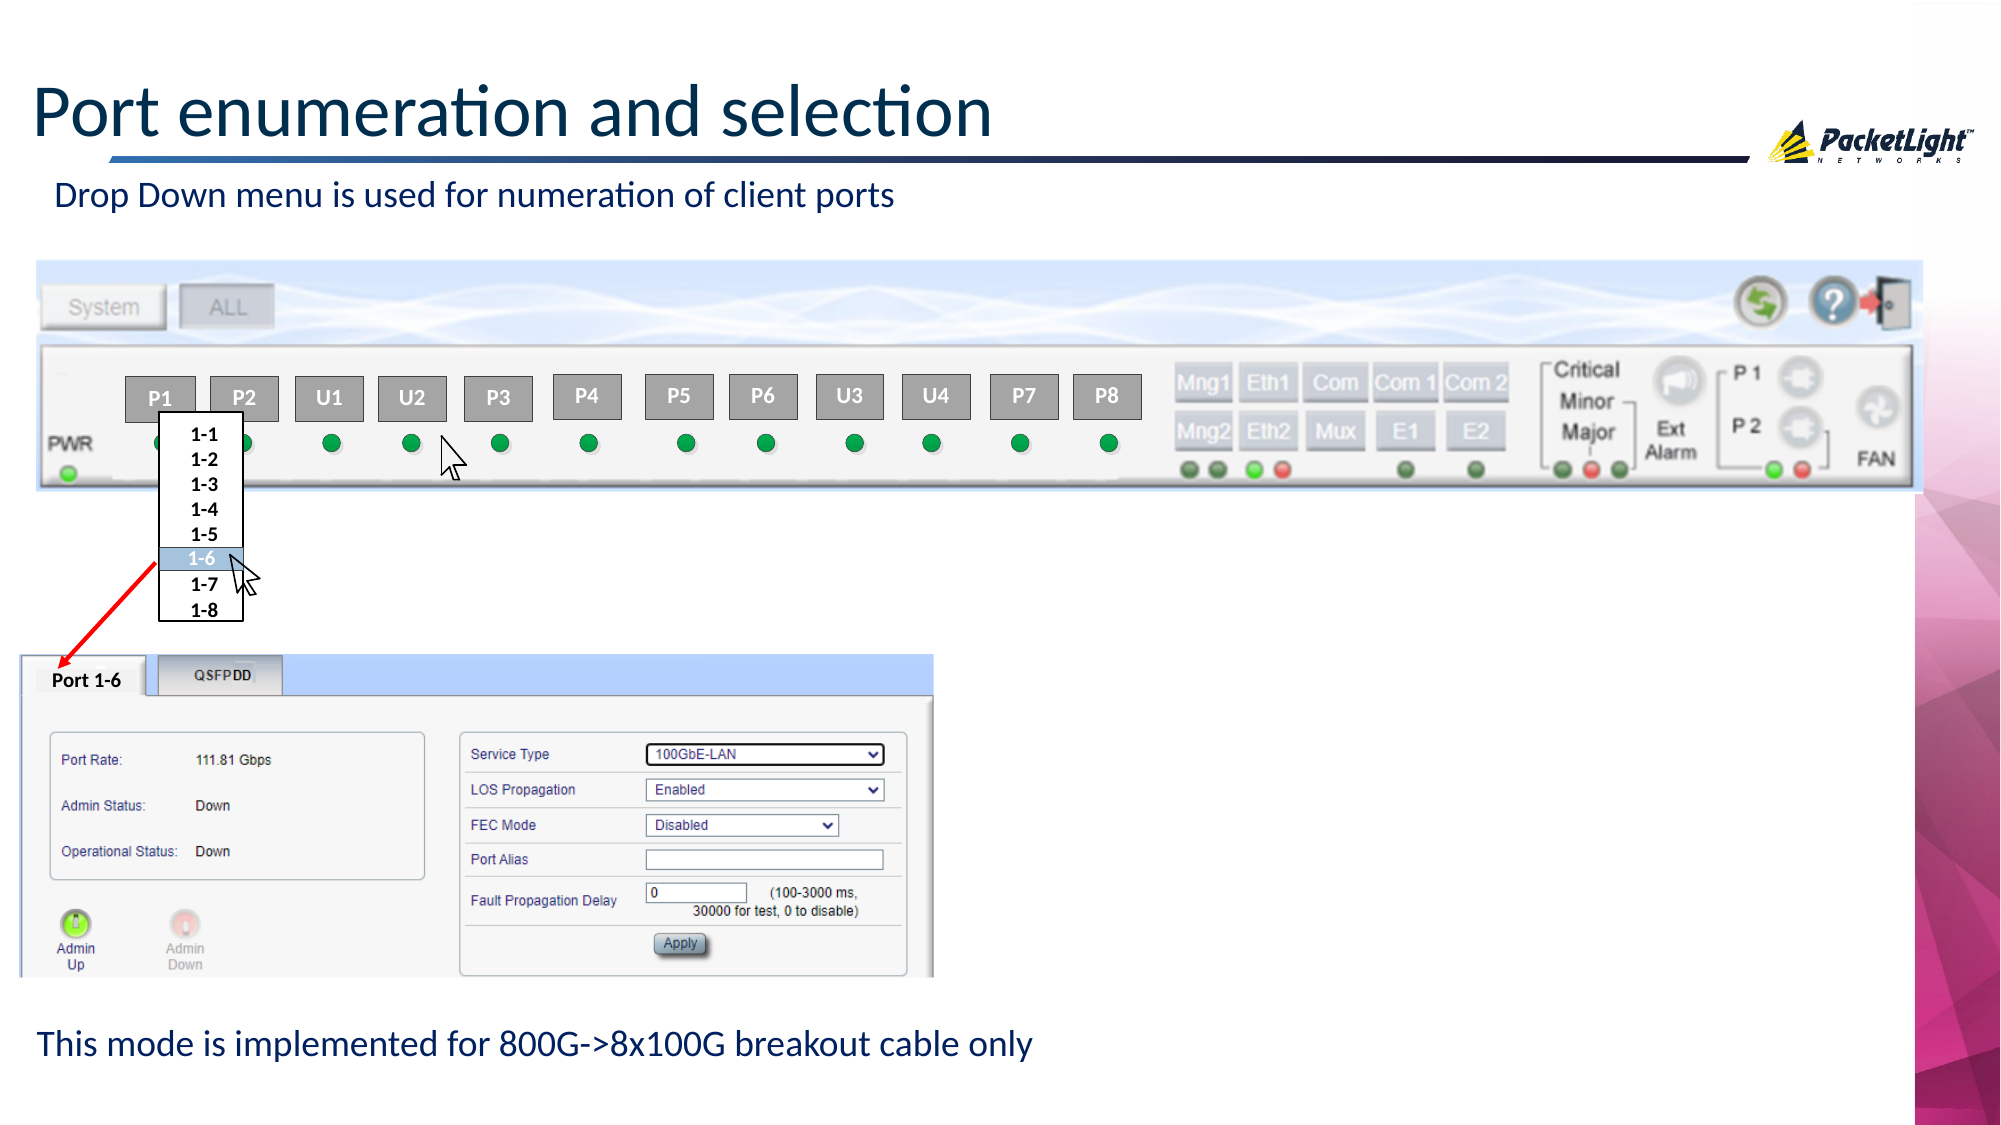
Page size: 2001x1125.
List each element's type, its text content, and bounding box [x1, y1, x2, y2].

picture [1660, 156, 1750, 162]
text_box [57, 562, 156, 669]
title Port enumeration and selection [17, 32, 1660, 182]
picture [16, 651, 939, 984]
picture [33, 0, 2001, 1125]
text_box Drop Down menu is used for numeration of client ports [39, 162, 1901, 223]
text_box This mode is implemented for 800G->8x100G breakout cable only [21, 1011, 1050, 1071]
